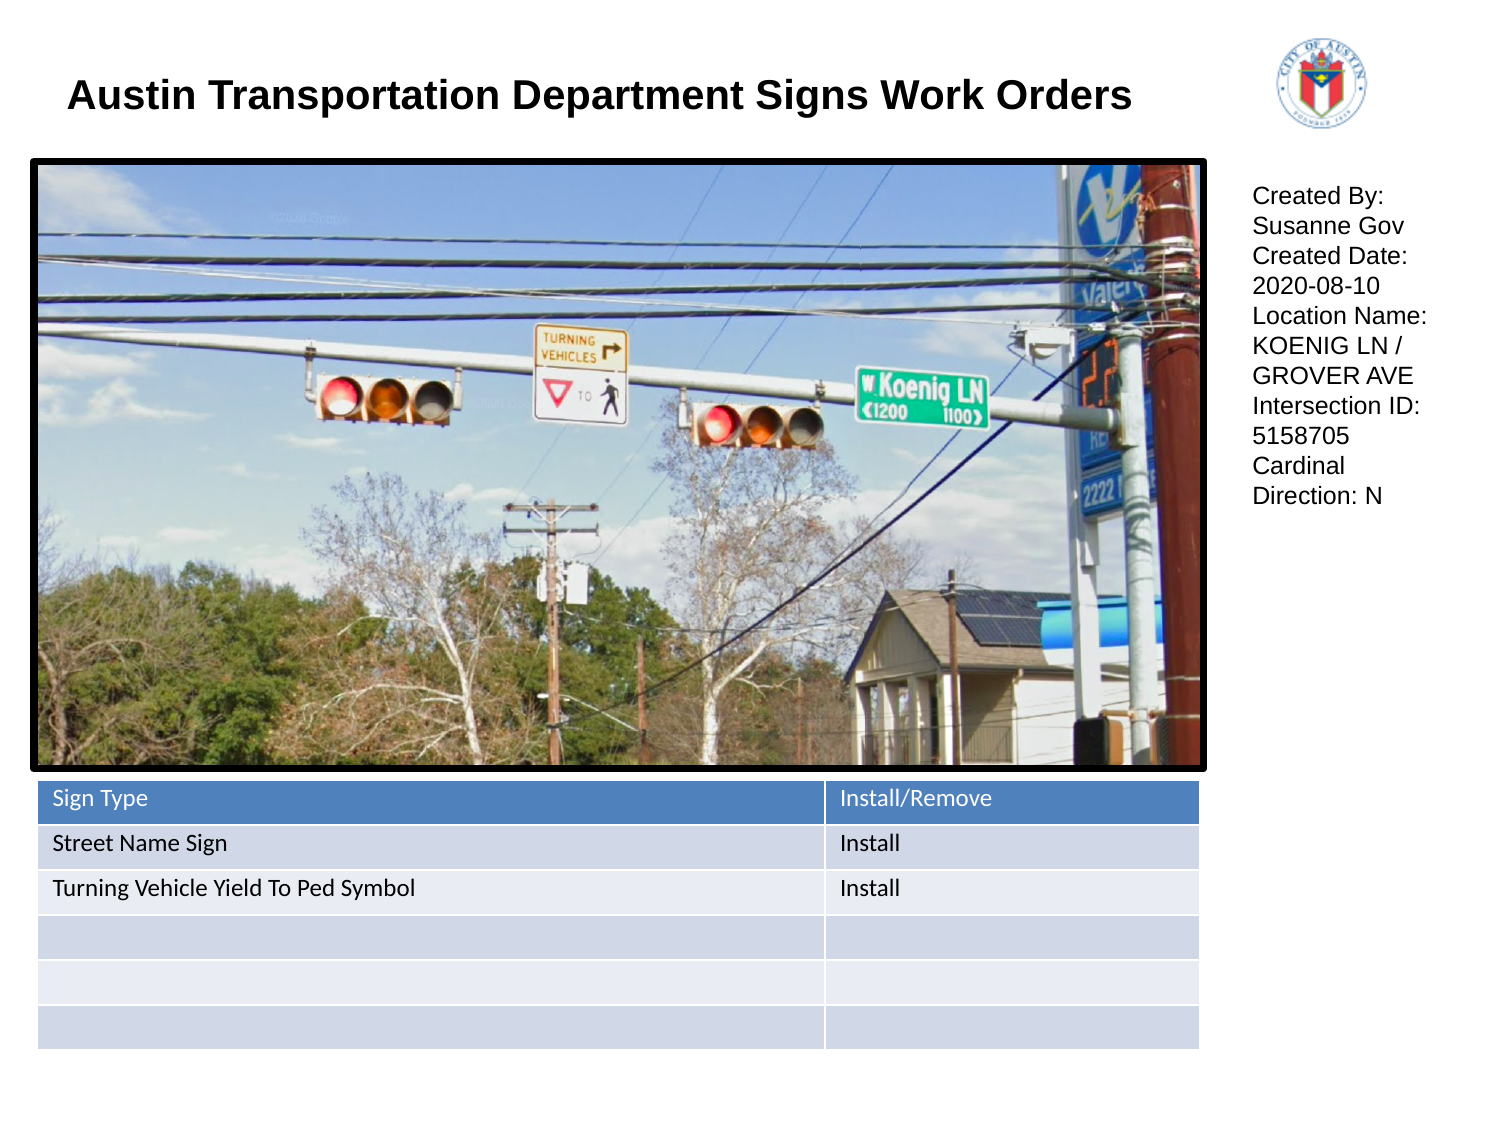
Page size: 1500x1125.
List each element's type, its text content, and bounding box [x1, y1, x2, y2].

text_box Created By: Susanne Gov Created Date: 2020-08-10 Location Name: KOENIG LN / GROVER AVE Intersection ID: 5158705 Cardinal Direction: N [1237, 172, 1463, 517]
text_box Austin Transportation Department Signs Work Orders [51, 60, 1149, 125]
table_cell [826, 961, 1199, 1004]
table_cell Street Name Sign [38, 826, 824, 869]
picture [37, 164, 1201, 766]
table_cell Install [826, 871, 1199, 914]
table_cell Turning Vehicle Yield To Ped Symbol [38, 871, 824, 914]
table_cell [38, 1006, 824, 1049]
table_header Sign Type [38, 781, 824, 824]
table_cell [826, 916, 1199, 959]
table_cell [38, 961, 824, 1004]
picture [1274, 37, 1369, 132]
table_header Install/Remove [826, 781, 1199, 824]
table_cell [826, 1006, 1199, 1049]
table_cell [38, 916, 824, 959]
table_cell Install [826, 826, 1199, 869]
